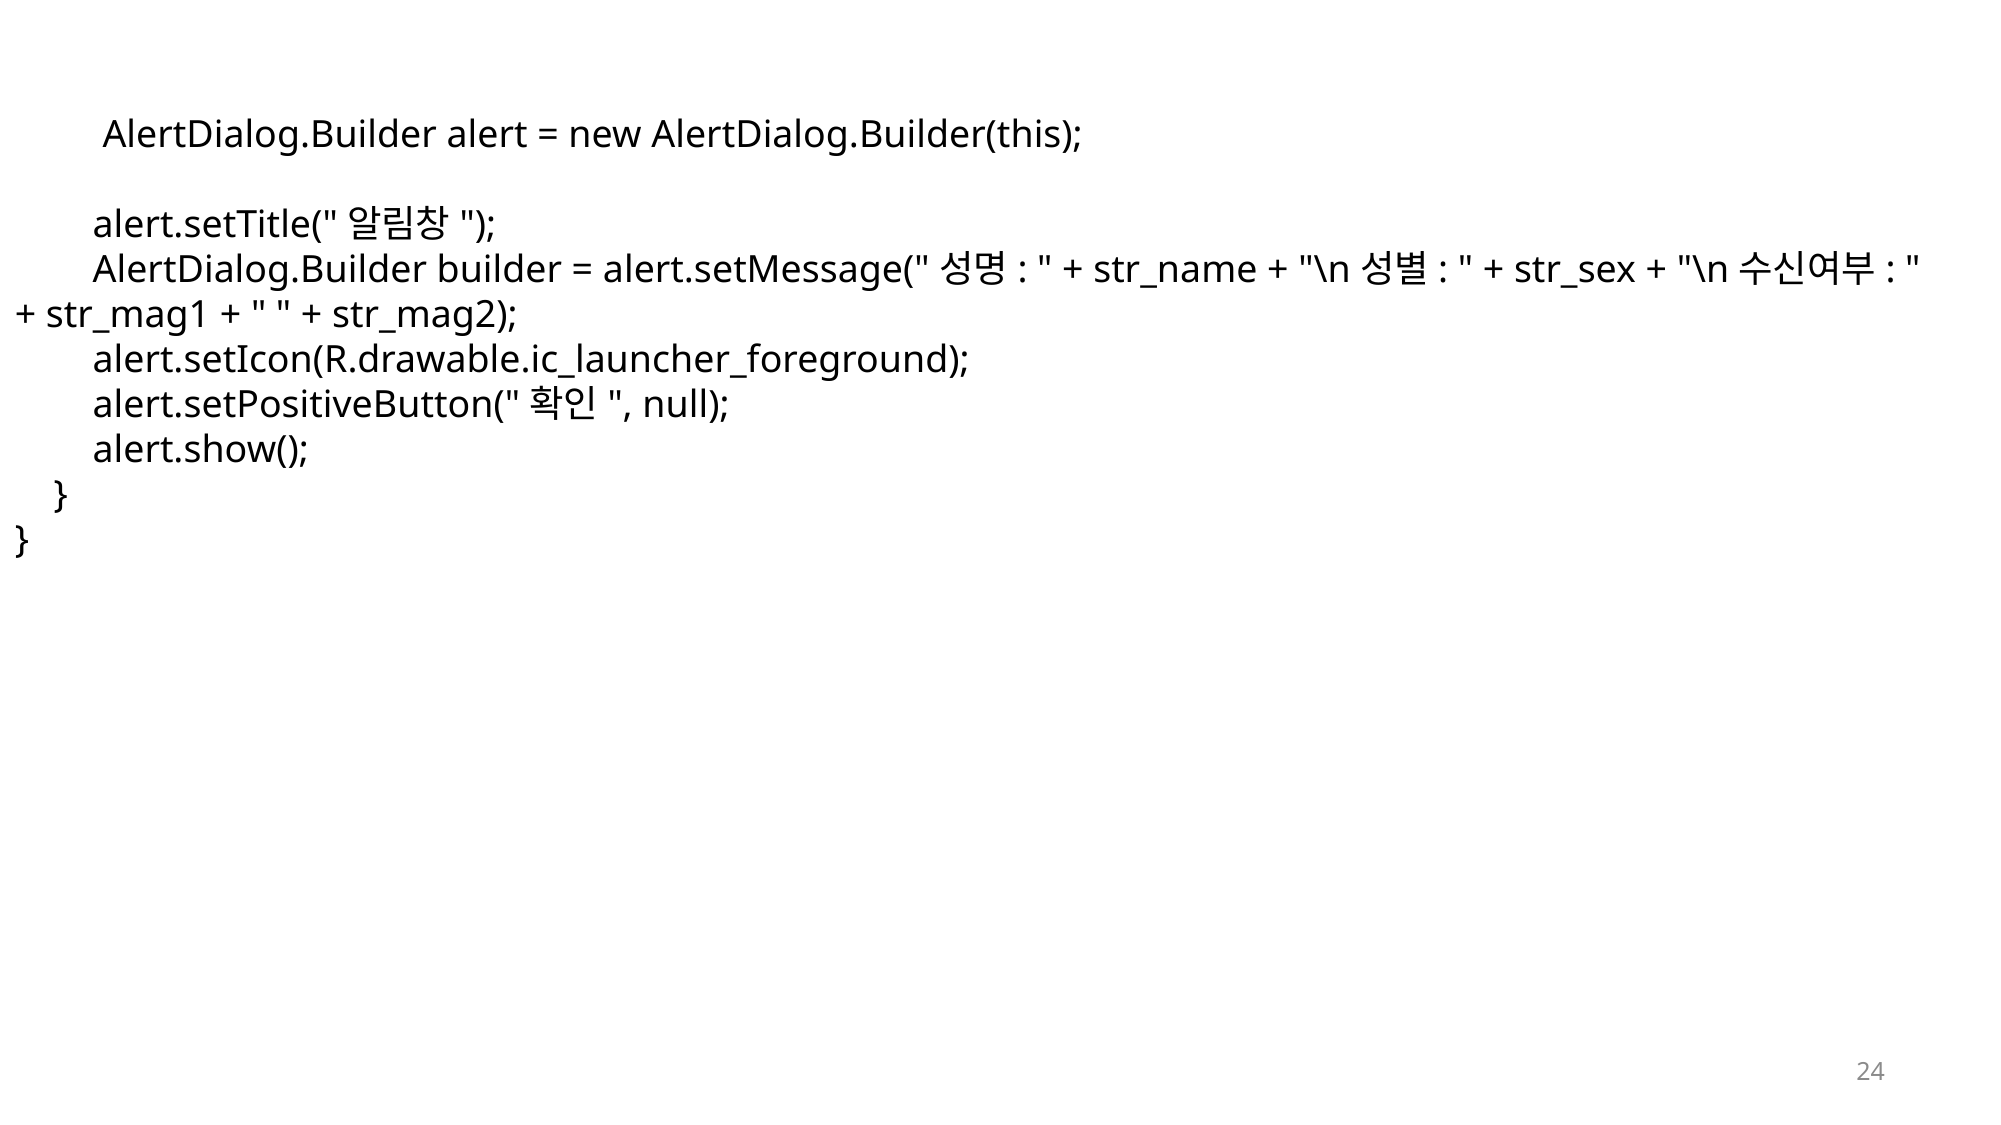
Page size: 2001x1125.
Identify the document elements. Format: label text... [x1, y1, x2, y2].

slide_number 24 [1433, 1042, 1900, 1103]
text_box AlertDialog.Builder alert = new AlertDialog.Builder(this); alert.setTitle("알림창"); AlertDialog.Builder builder = alert.setMessage("성명: " + str_name + "\n성별: " + str_sex + "\n수신여부: " + str_mag1 + " " + str_mag2); alert.setIcon(R.drawable.ic_launcher_foreground); alert.setPositiveButton("확인", null); alert.show(); } } [0, 103, 1961, 568]
